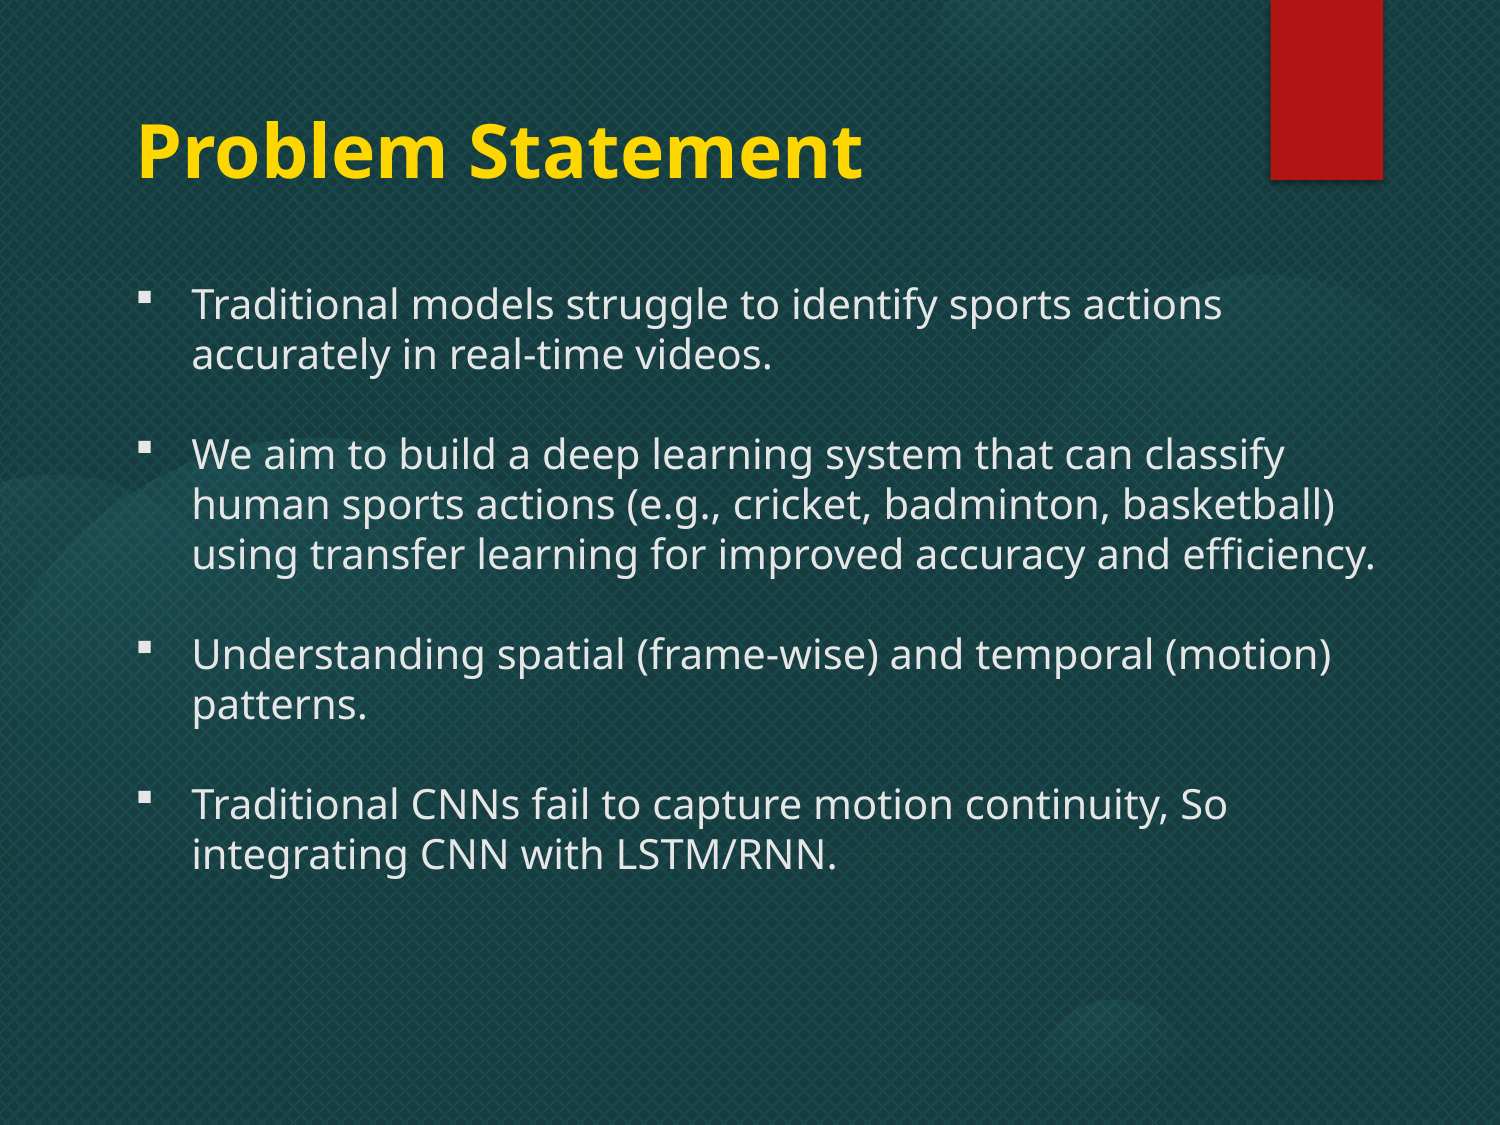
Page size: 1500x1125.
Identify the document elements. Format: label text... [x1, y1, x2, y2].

text_box Problem Statement [127, 51, 1463, 202]
picture [0, 0, 1500, 1125]
text_box Traditional models struggle to identify sports actions accurately in real-time videos. We aim to build a deep learning system that can classify human sports actions (e.g., cricket, badminton, basketball) using transfer learning for improved accuracy and efficiency. Understanding spatial (frame-wise) and temporal (motion) patterns. Traditional CNNs fail to capture motion continuity, So integrating CNN with LSTM/RNN. [127, 224, 1388, 886]
